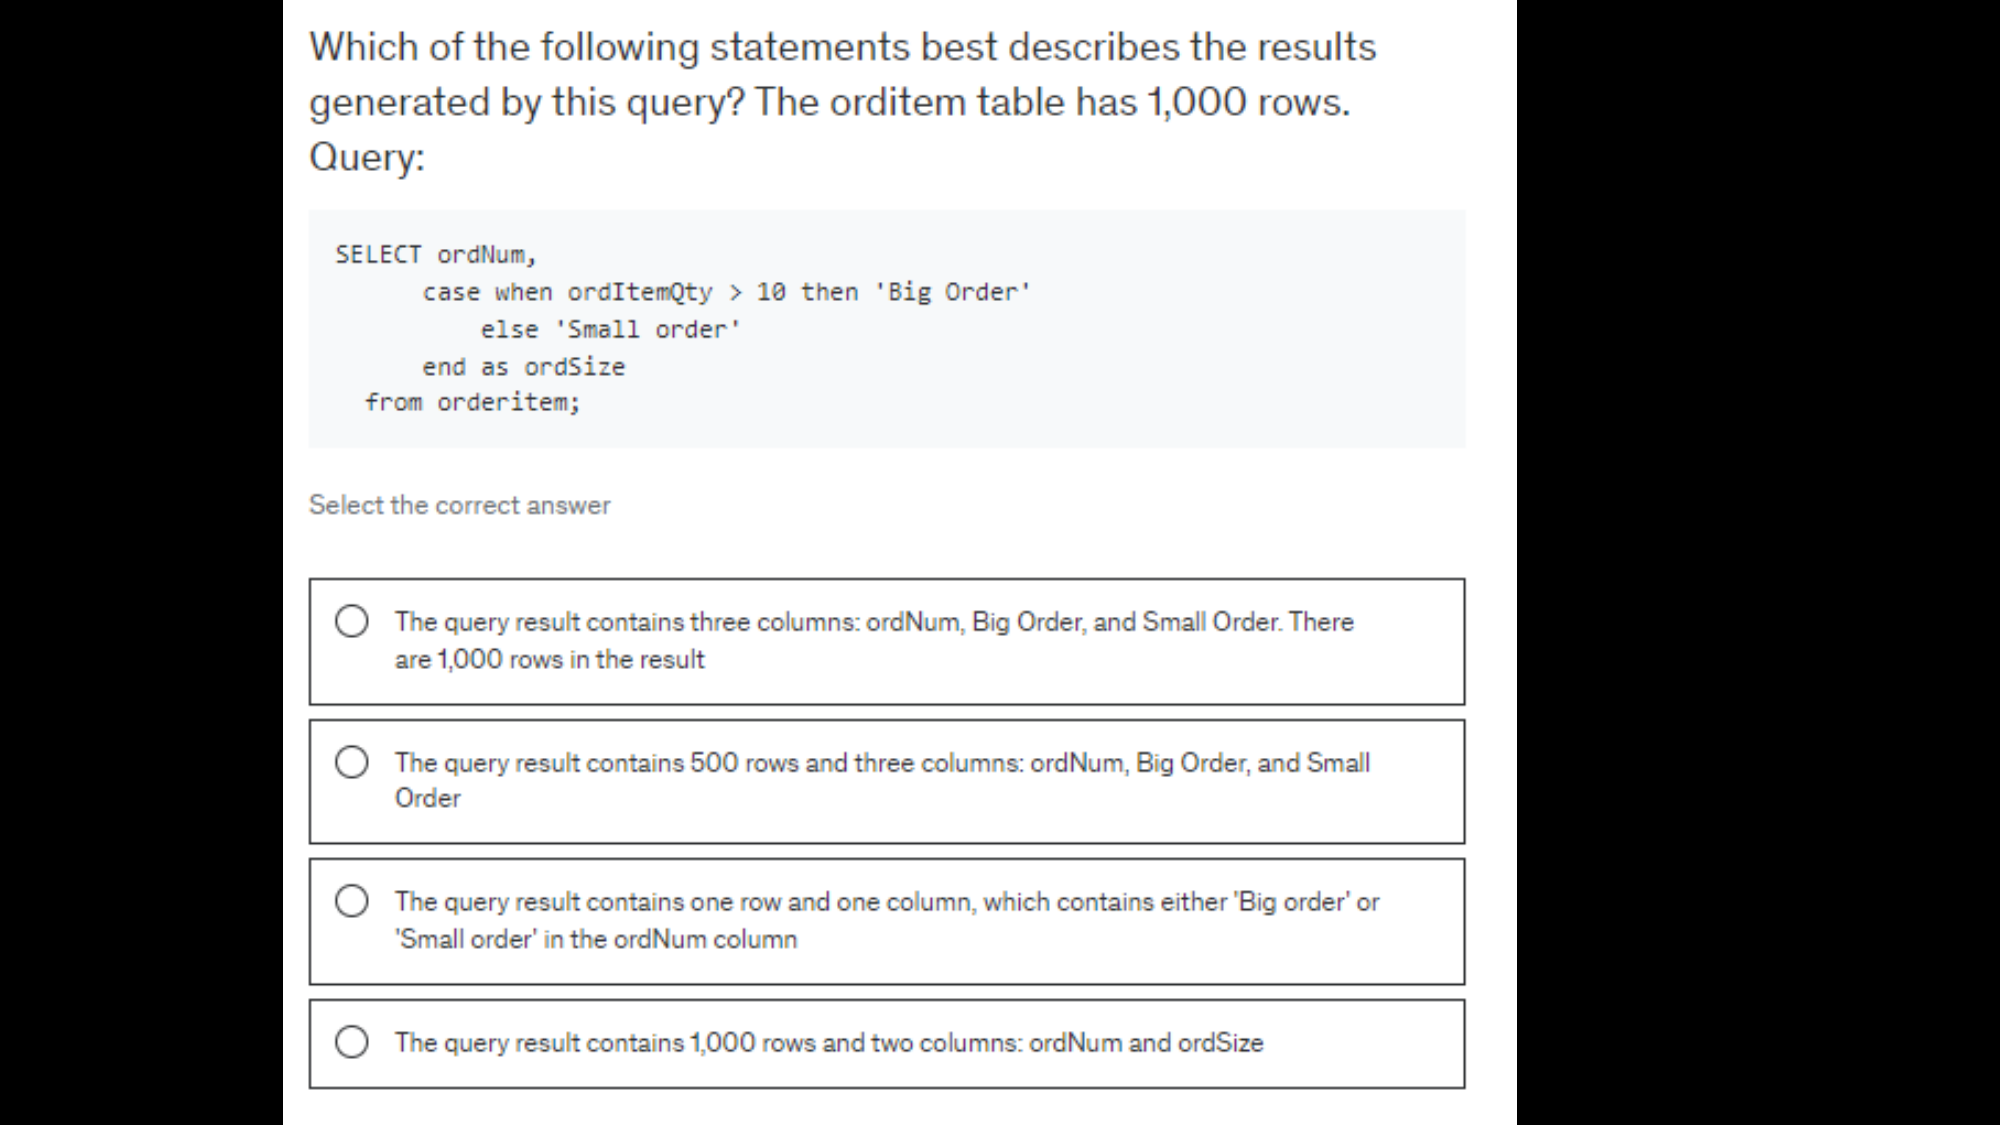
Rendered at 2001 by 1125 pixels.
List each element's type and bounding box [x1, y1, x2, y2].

picture [283, 0, 1517, 1125]
